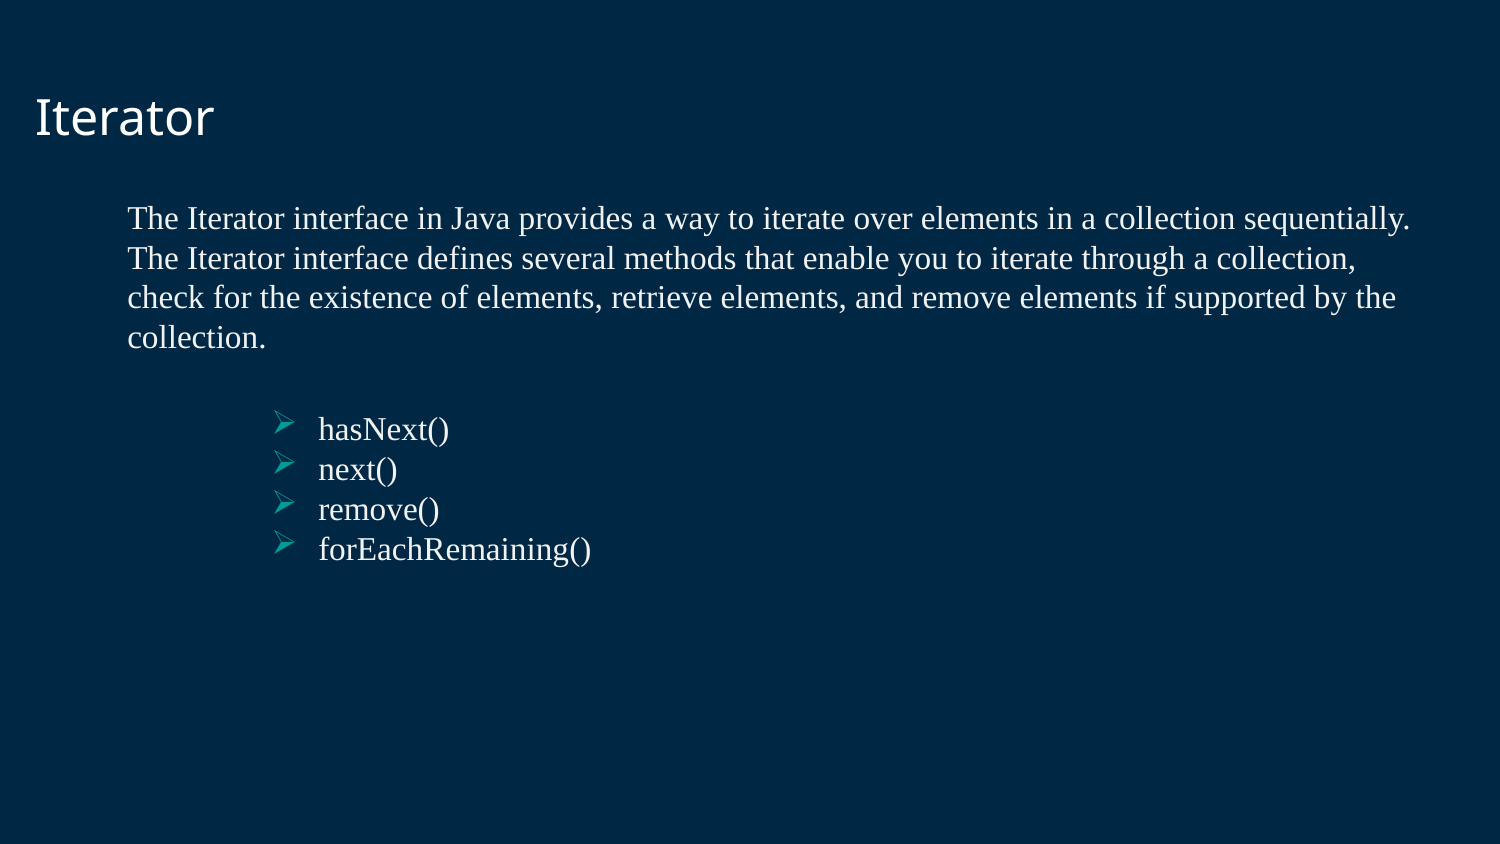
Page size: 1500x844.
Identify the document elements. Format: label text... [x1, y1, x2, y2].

text_box Iterator [20, 78, 567, 154]
text_box The Iterator interface in Java provides a way to iterate over elements in a collection sequentially. The Iterator interface defines several methods that enable you to iterate through a collection, check for the existence of elements, retrieve elements, and remove elements if supported by the collection. [112, 188, 1453, 363]
text_box hasNext() next() remove() forEachRemaining() [256, 399, 688, 575]
